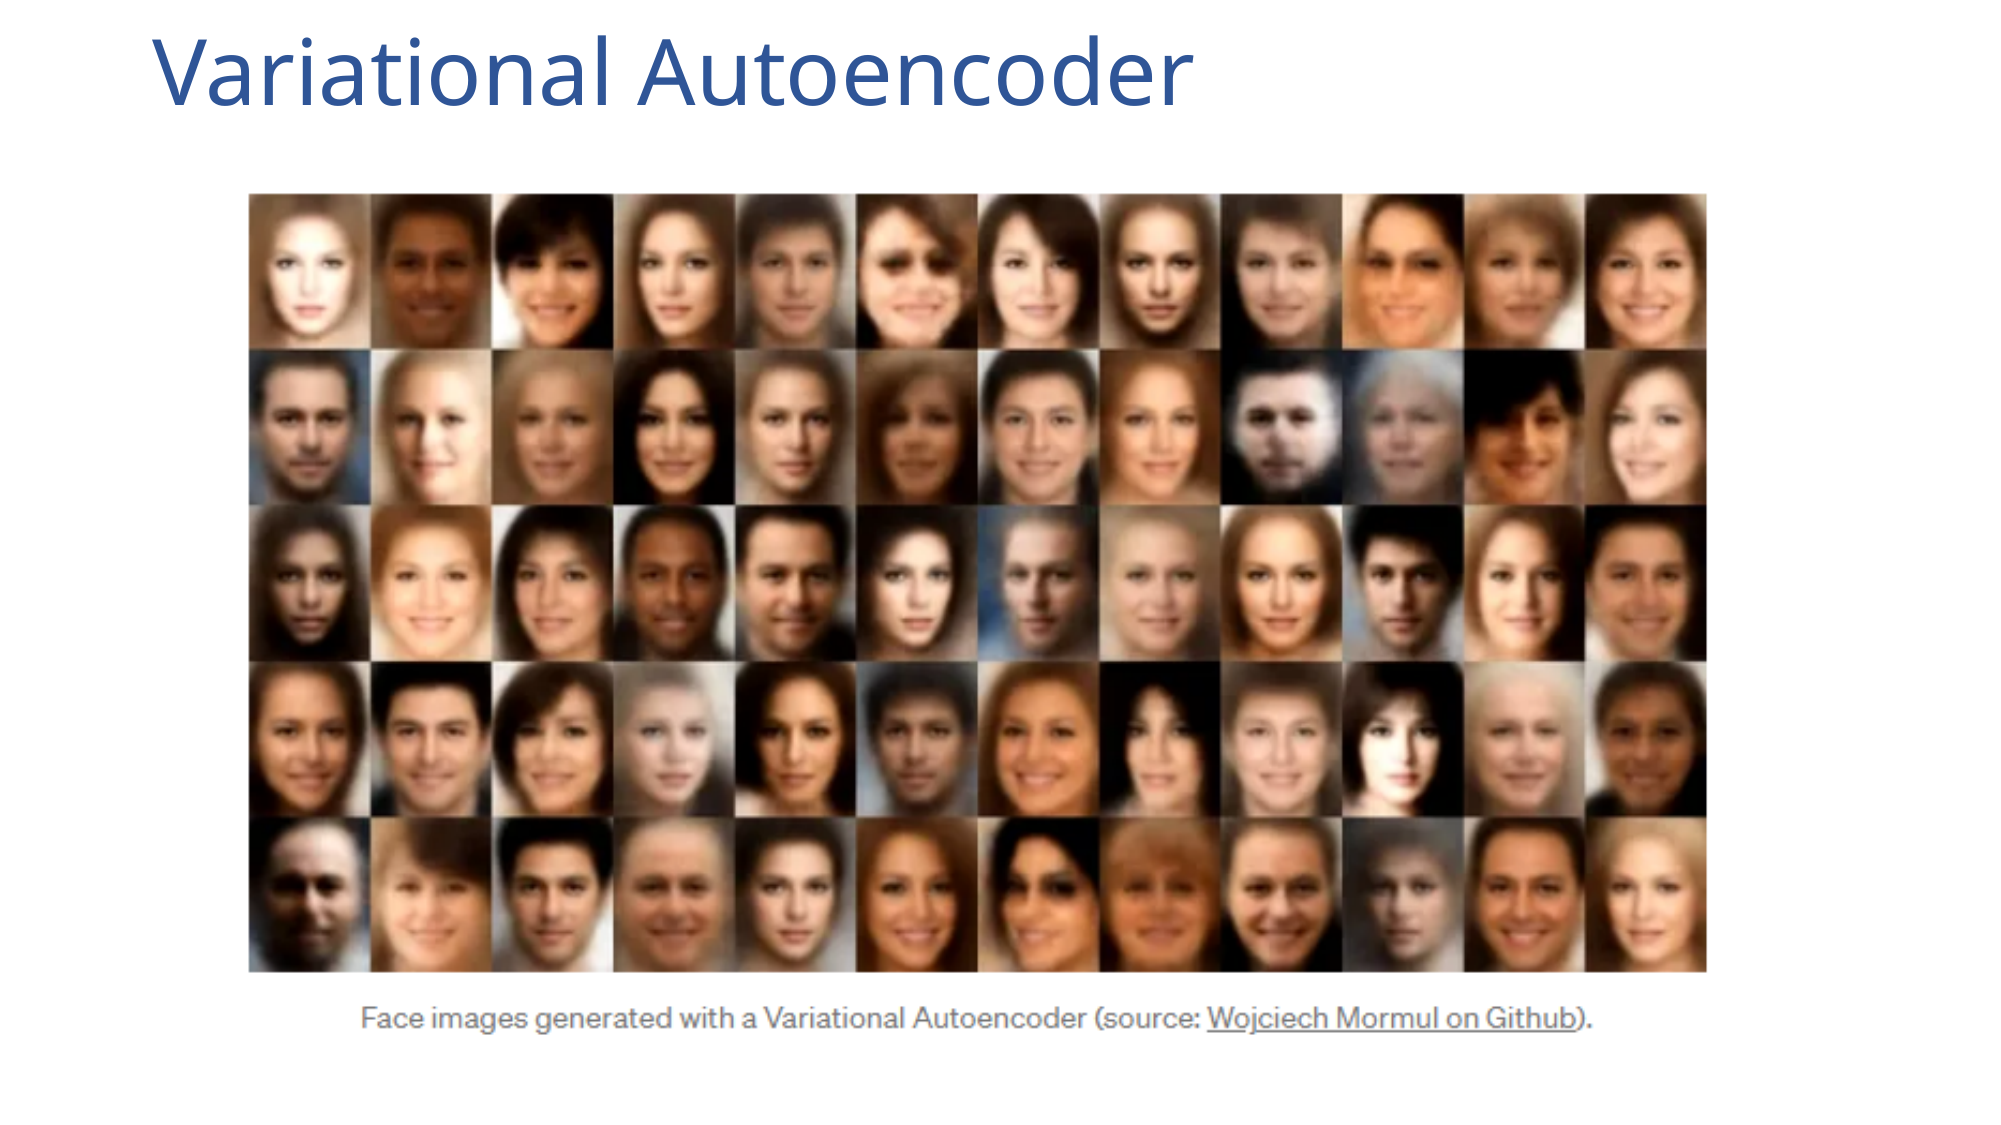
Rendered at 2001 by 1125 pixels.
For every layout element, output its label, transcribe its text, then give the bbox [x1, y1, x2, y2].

title Variational Autoencoder [137, 3, 1863, 149]
picture [228, 158, 1735, 1050]
